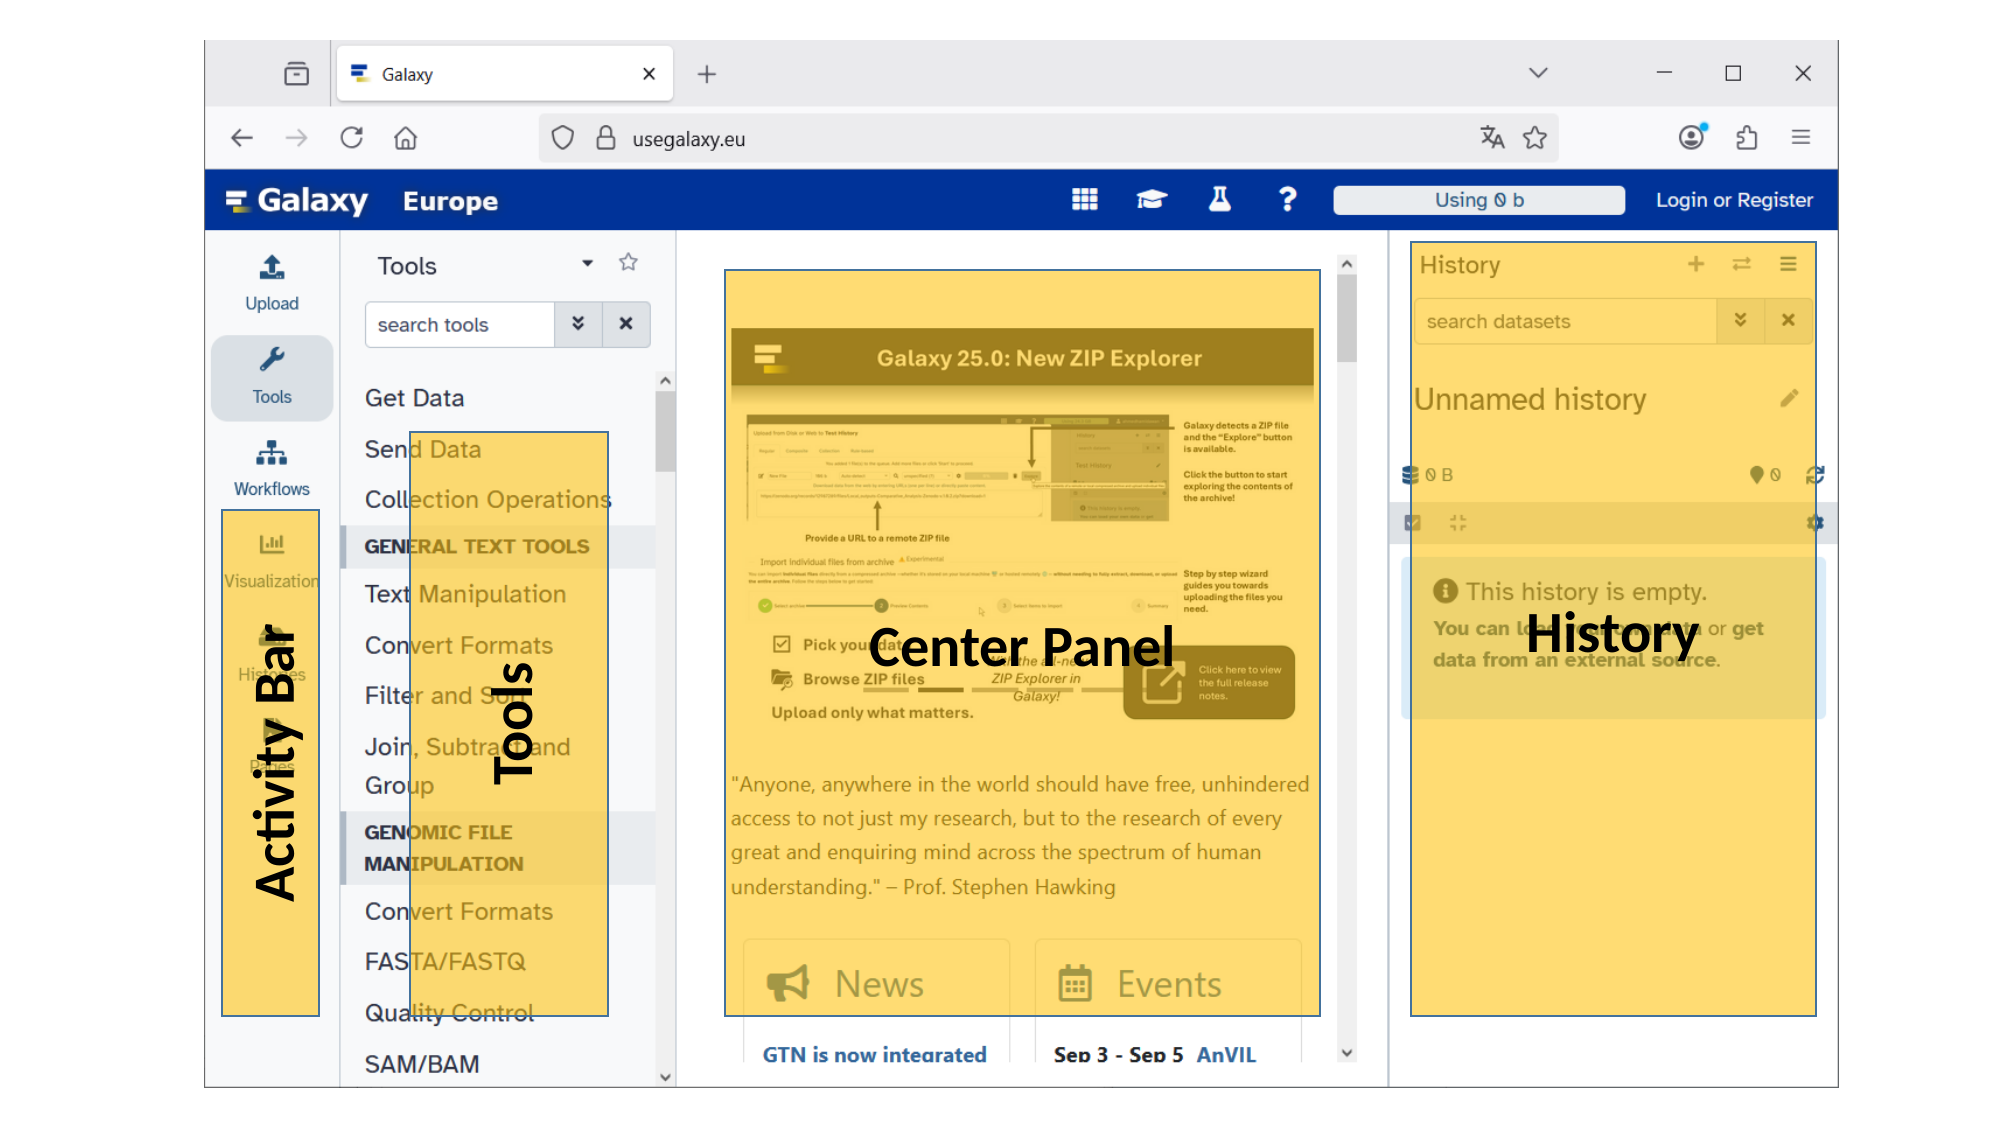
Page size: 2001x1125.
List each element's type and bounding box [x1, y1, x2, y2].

text_box [204, 40, 1839, 1088]
